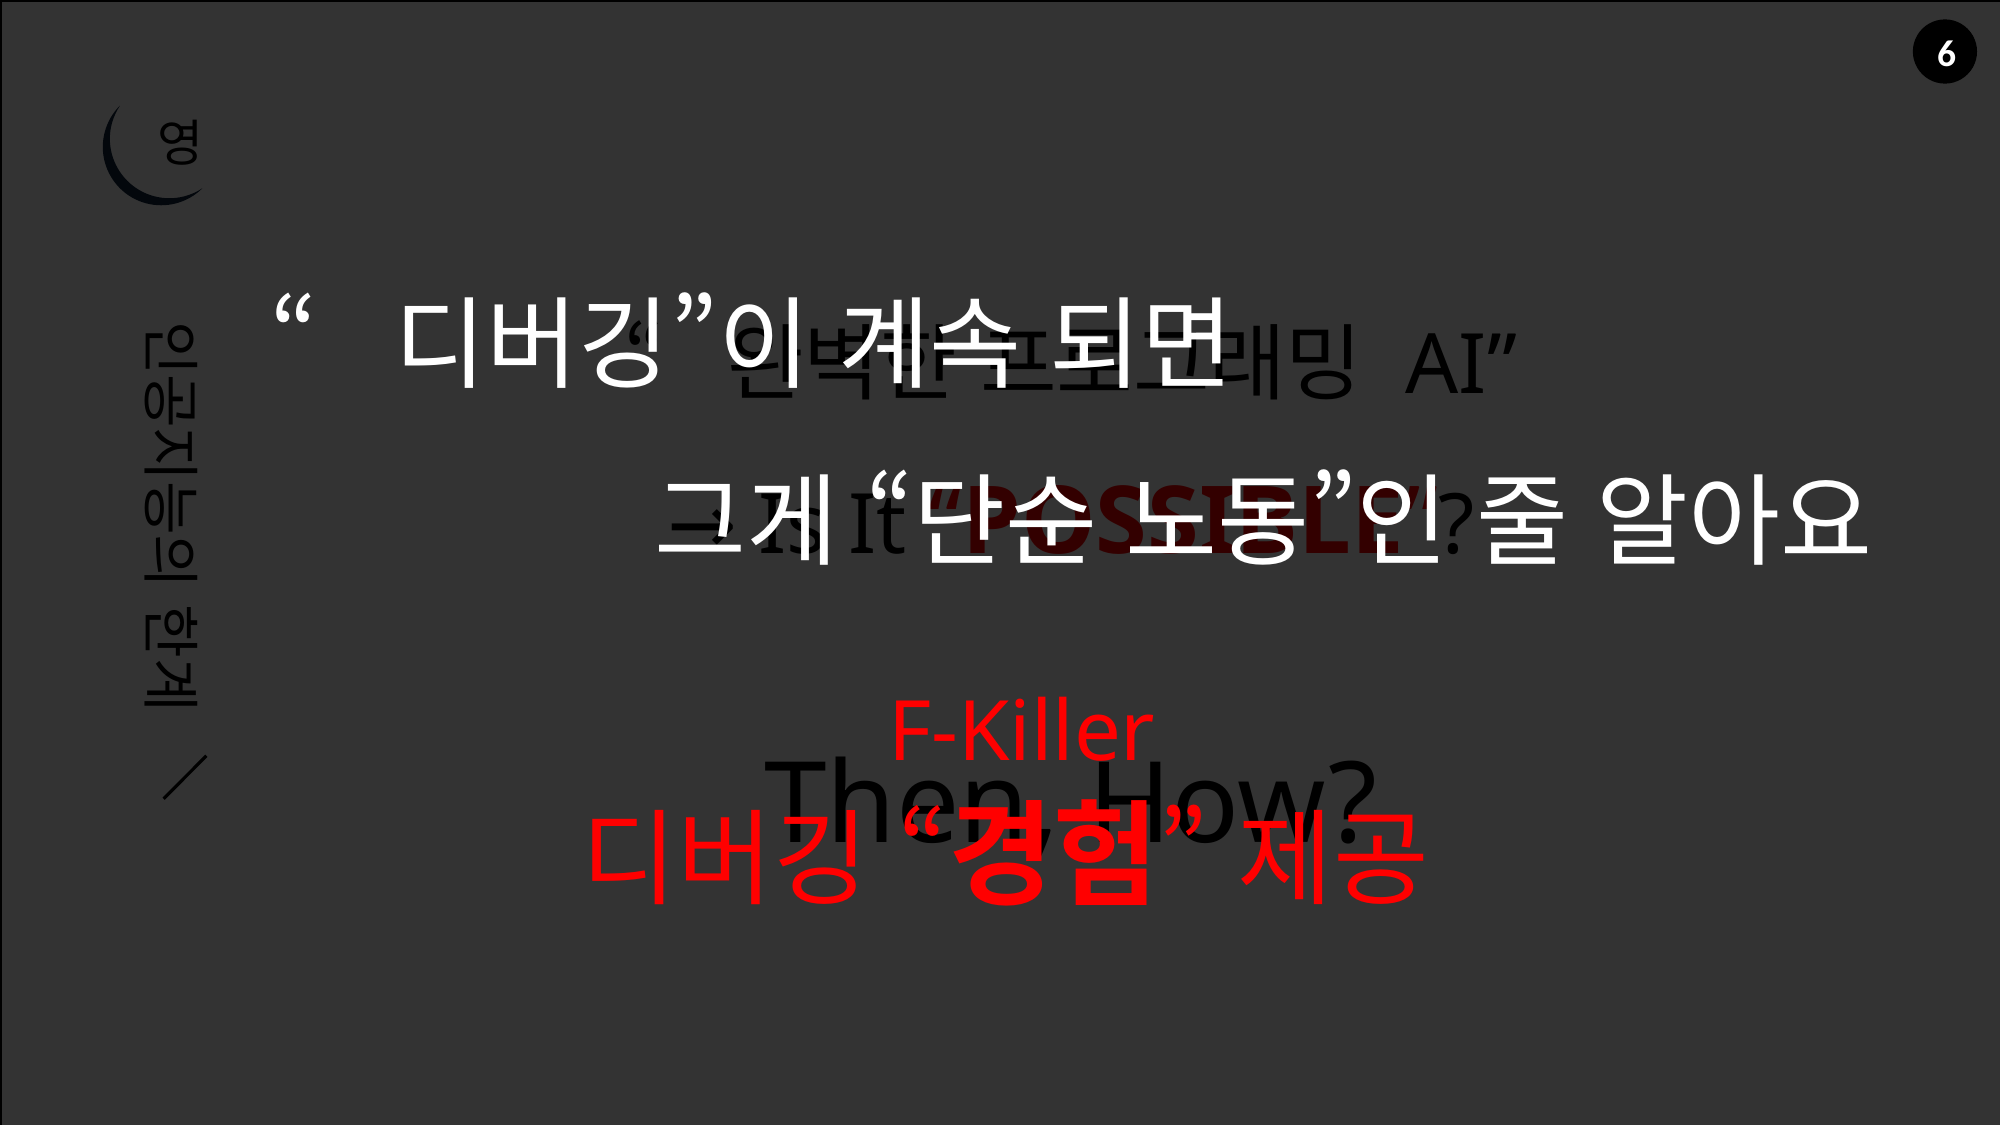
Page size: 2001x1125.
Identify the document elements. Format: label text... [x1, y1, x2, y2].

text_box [163, 755, 207, 799]
text_box [0, 0, 2000, 1125]
text_box 그게 “단순 노동”인 줄 알아요 [598, 449, 1930, 585]
text_box 디버깅 “경험” 제공 [292, 774, 1720, 927]
text_box F-Killer [308, 669, 1736, 785]
text_box “디버깅”이 계속 되면 [202, 272, 1303, 408]
text_box 6 [1910, 17, 1980, 86]
